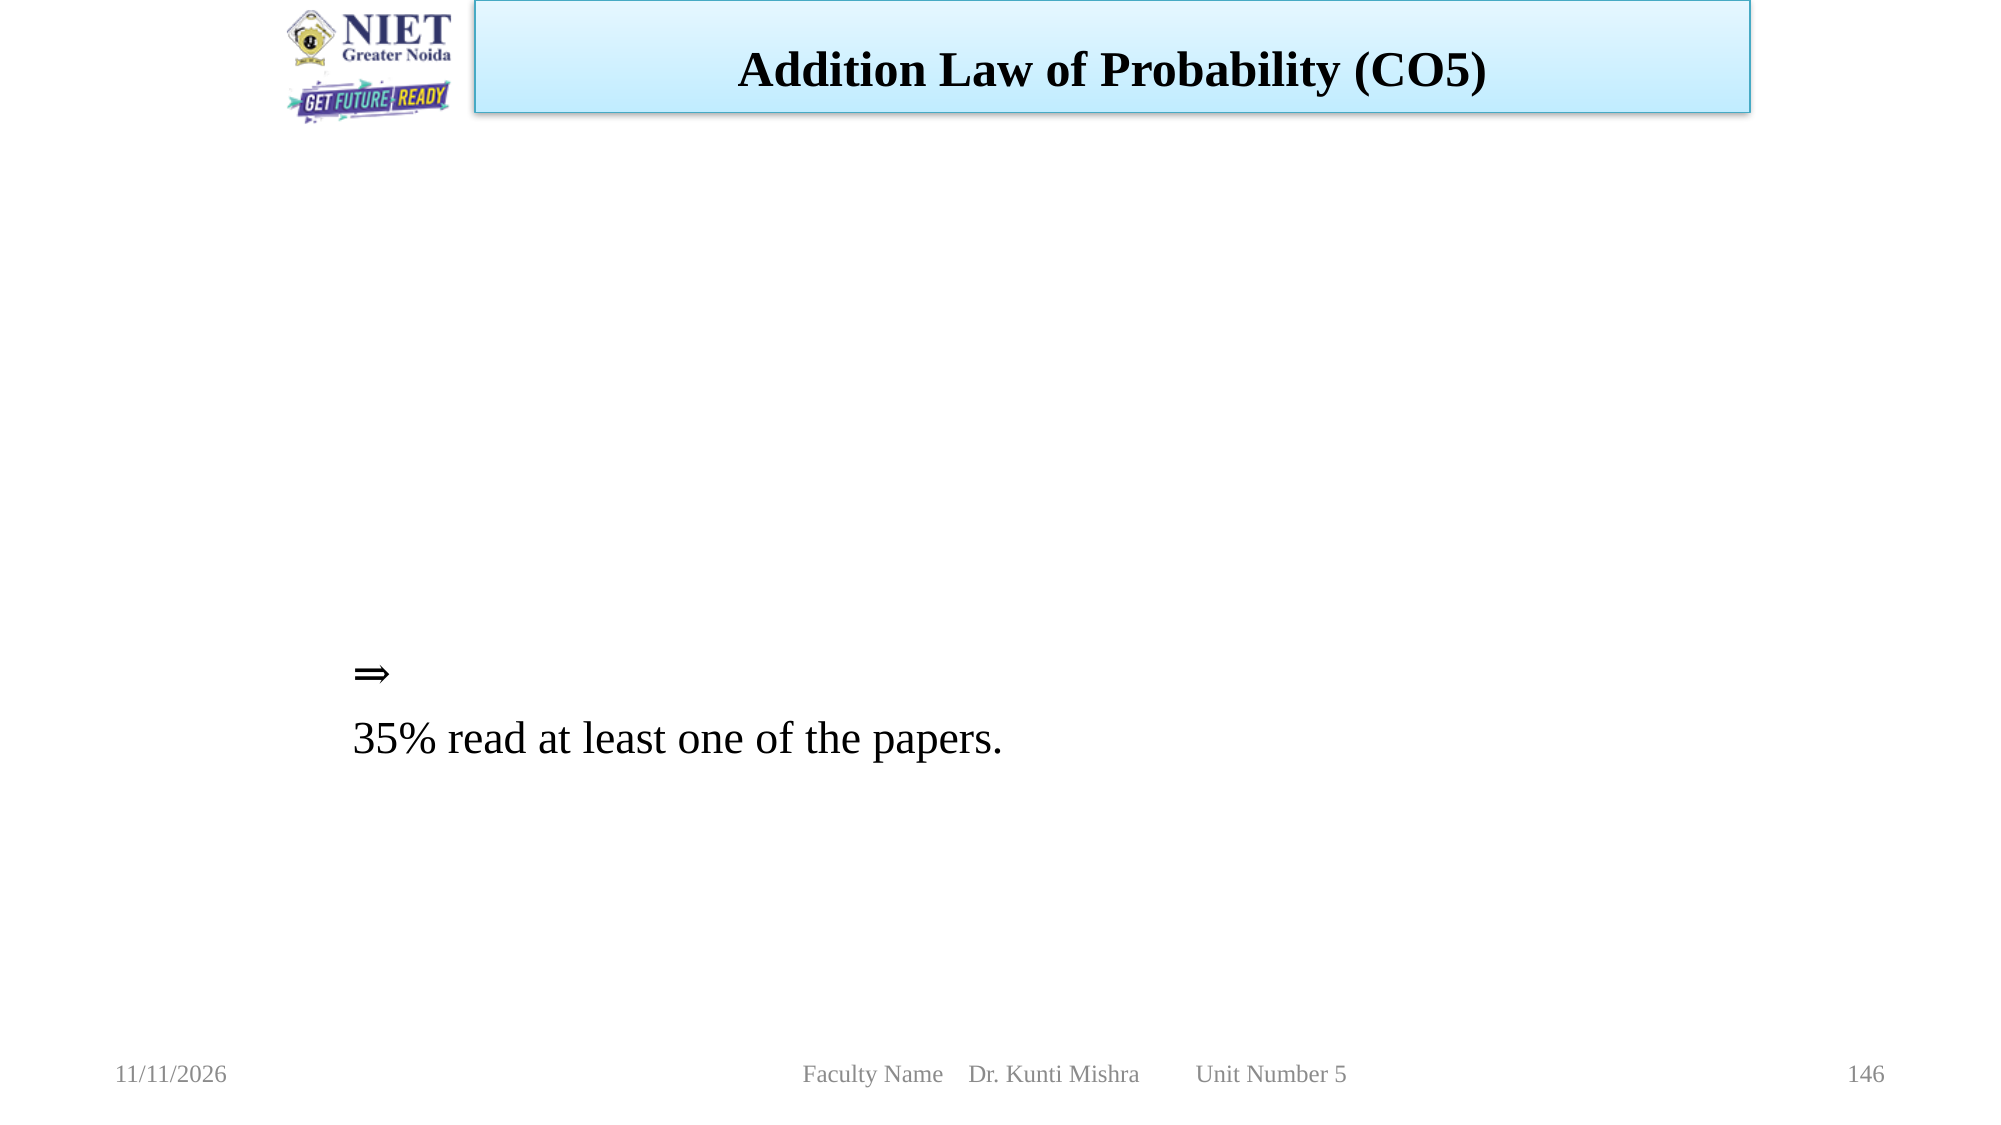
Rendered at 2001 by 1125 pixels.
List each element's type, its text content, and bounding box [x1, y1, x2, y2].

picture [249, 0, 488, 135]
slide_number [99, 1042, 567, 1103]
text_box Addition Law of Probability (CO5) [488, 0, 1751, 113]
footer Faculty Name Dr. Kunti Mishra Unit Number 5 [662, 1042, 1433, 1103]
slide_number 146 [1433, 1042, 1900, 1103]
